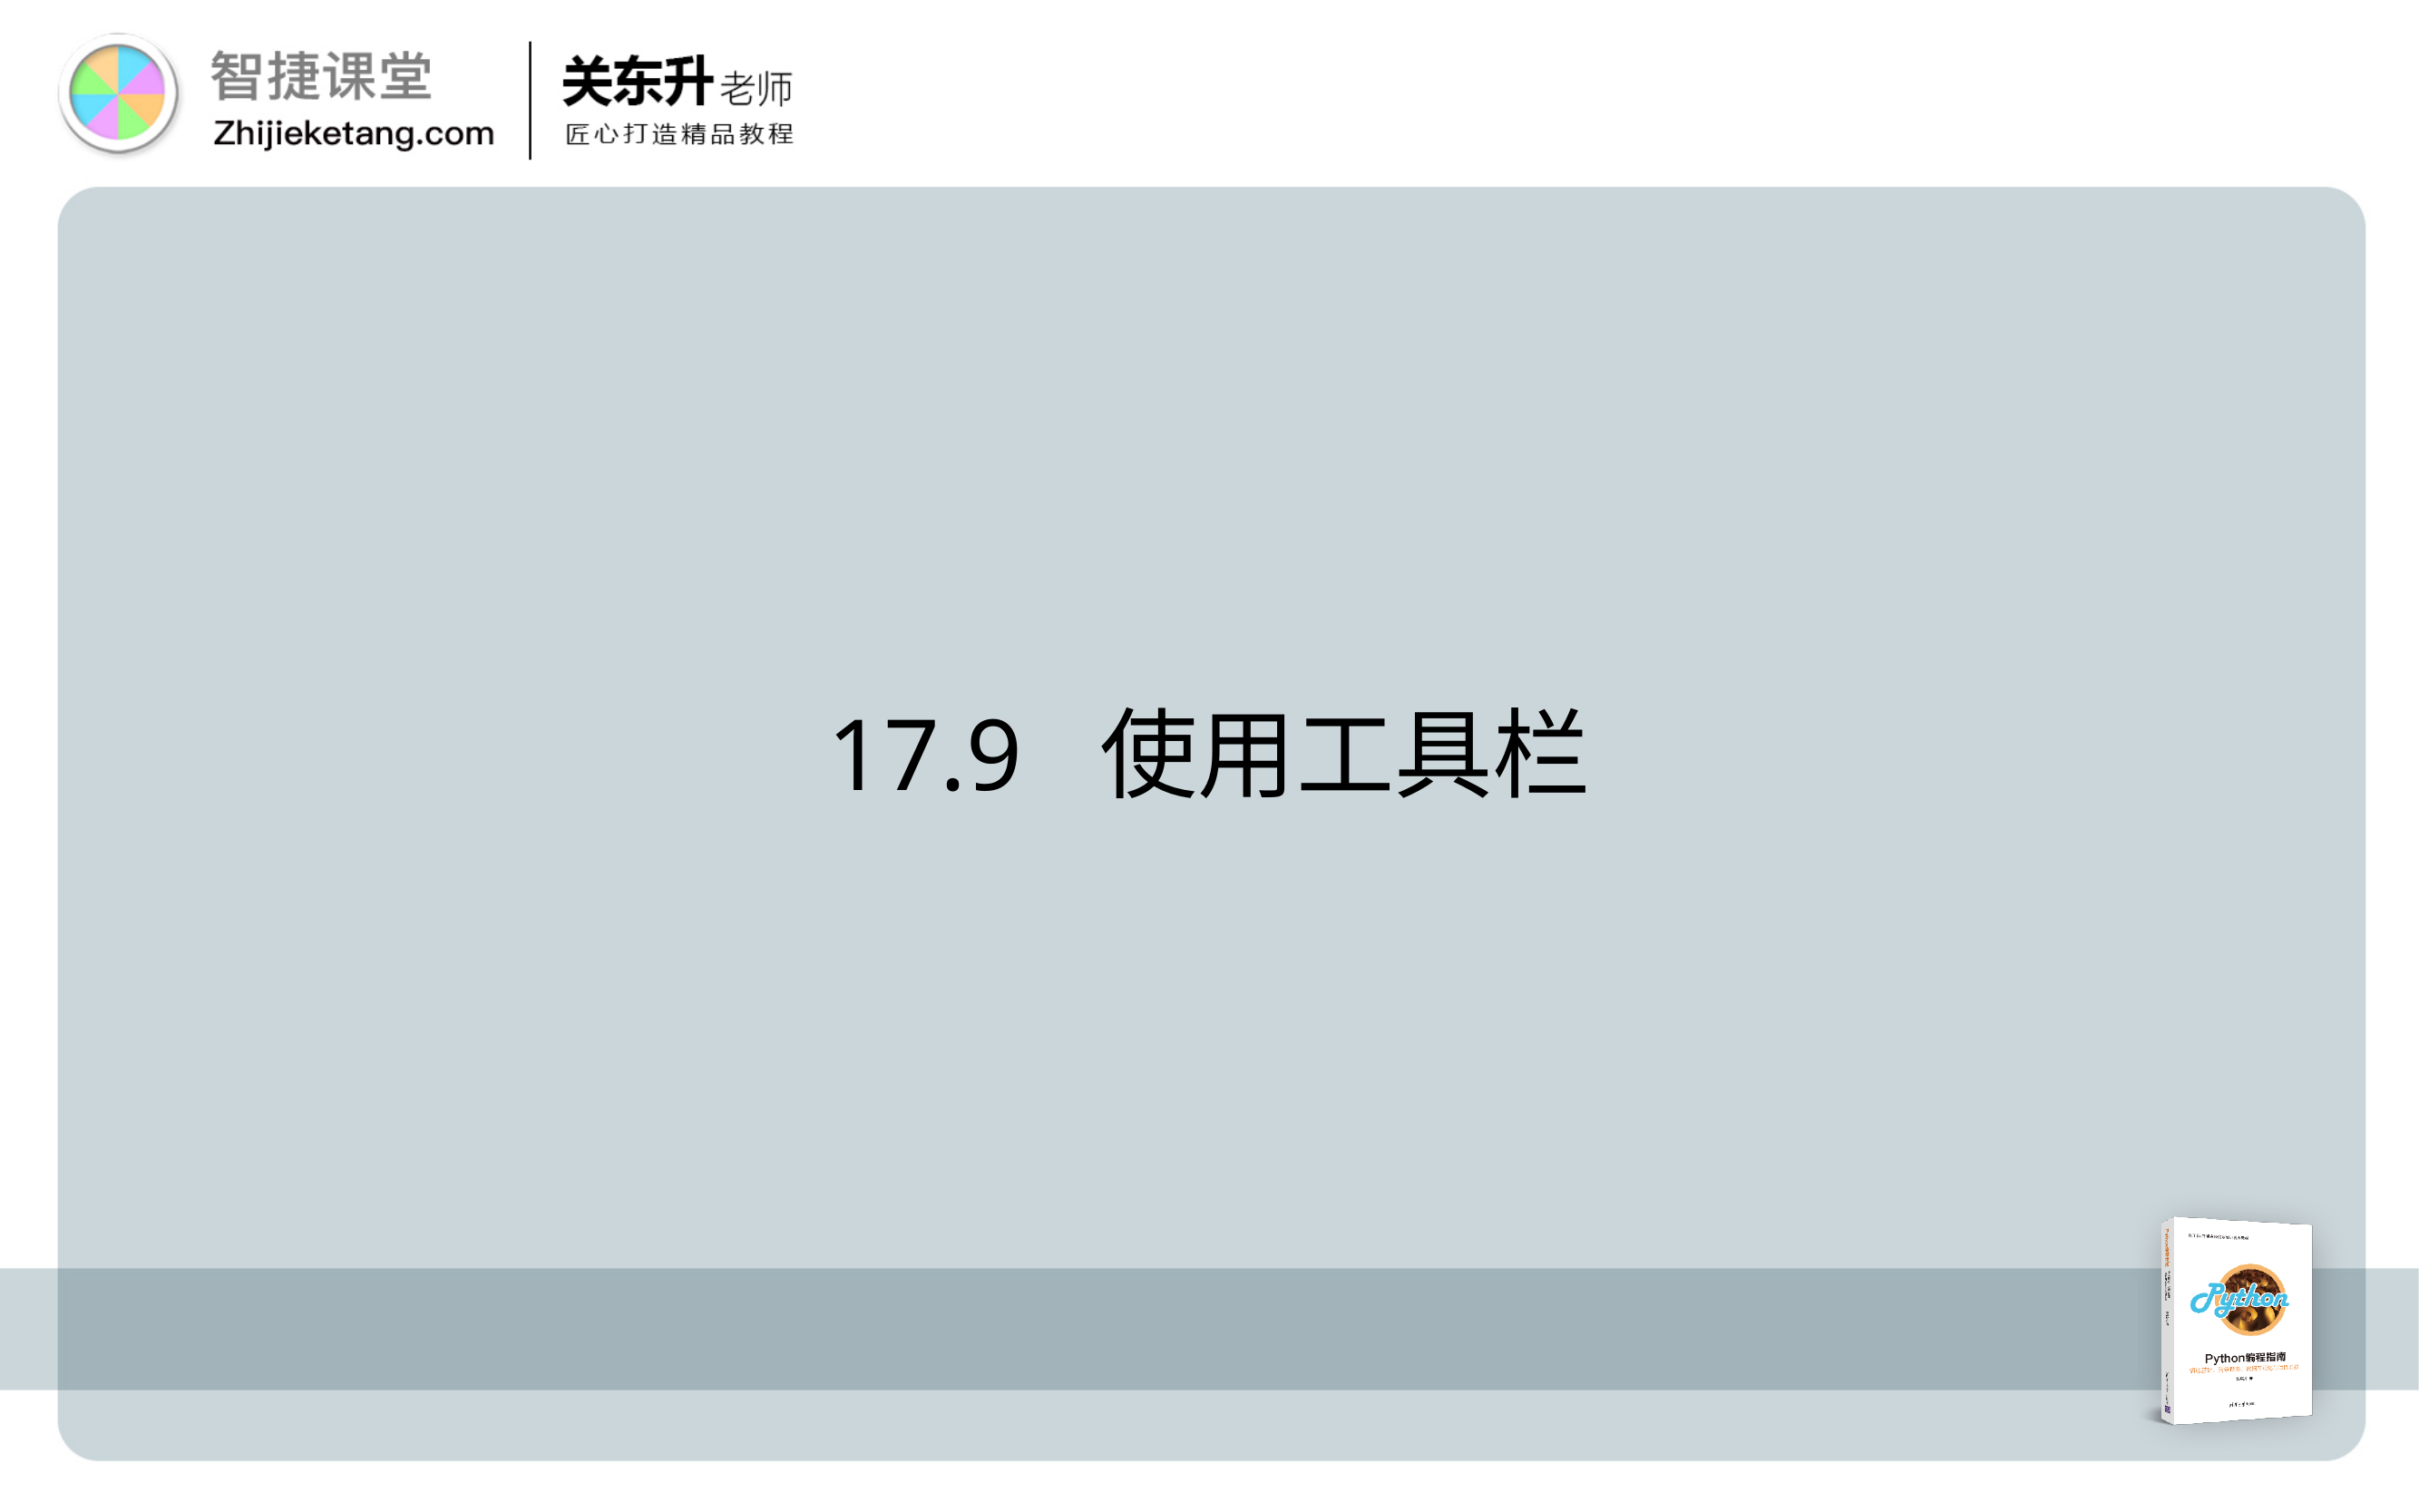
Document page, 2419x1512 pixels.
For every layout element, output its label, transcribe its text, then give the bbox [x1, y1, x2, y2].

picture [0, 0, 2419, 1512]
title 17.9 使用工具栏 [448, 494, 1971, 1008]
